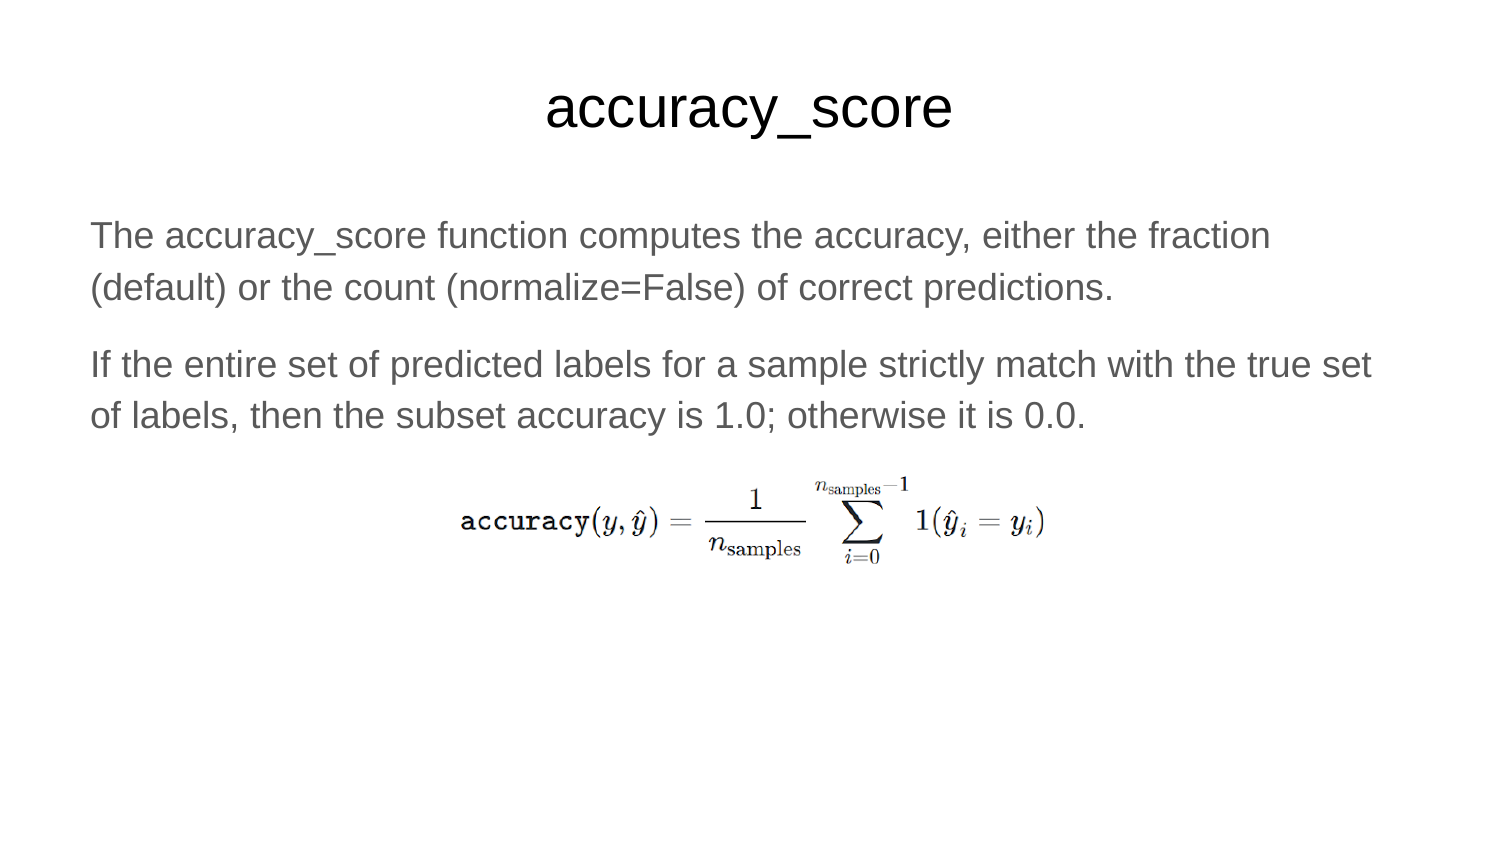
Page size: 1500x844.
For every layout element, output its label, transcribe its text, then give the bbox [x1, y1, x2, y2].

title accuracy_score [75, 33, 1425, 175]
picture [442, 462, 1058, 581]
list The accuracy_score function computes the accuracy, either the fraction (default) or the count (normalize=False) of correct predictions. If the entire set of predicted labels for a sample strictly match with the true set of labels, then the subset accuracy is 1.0; otherwise it is 0.0. [75, 196, 1425, 754]
